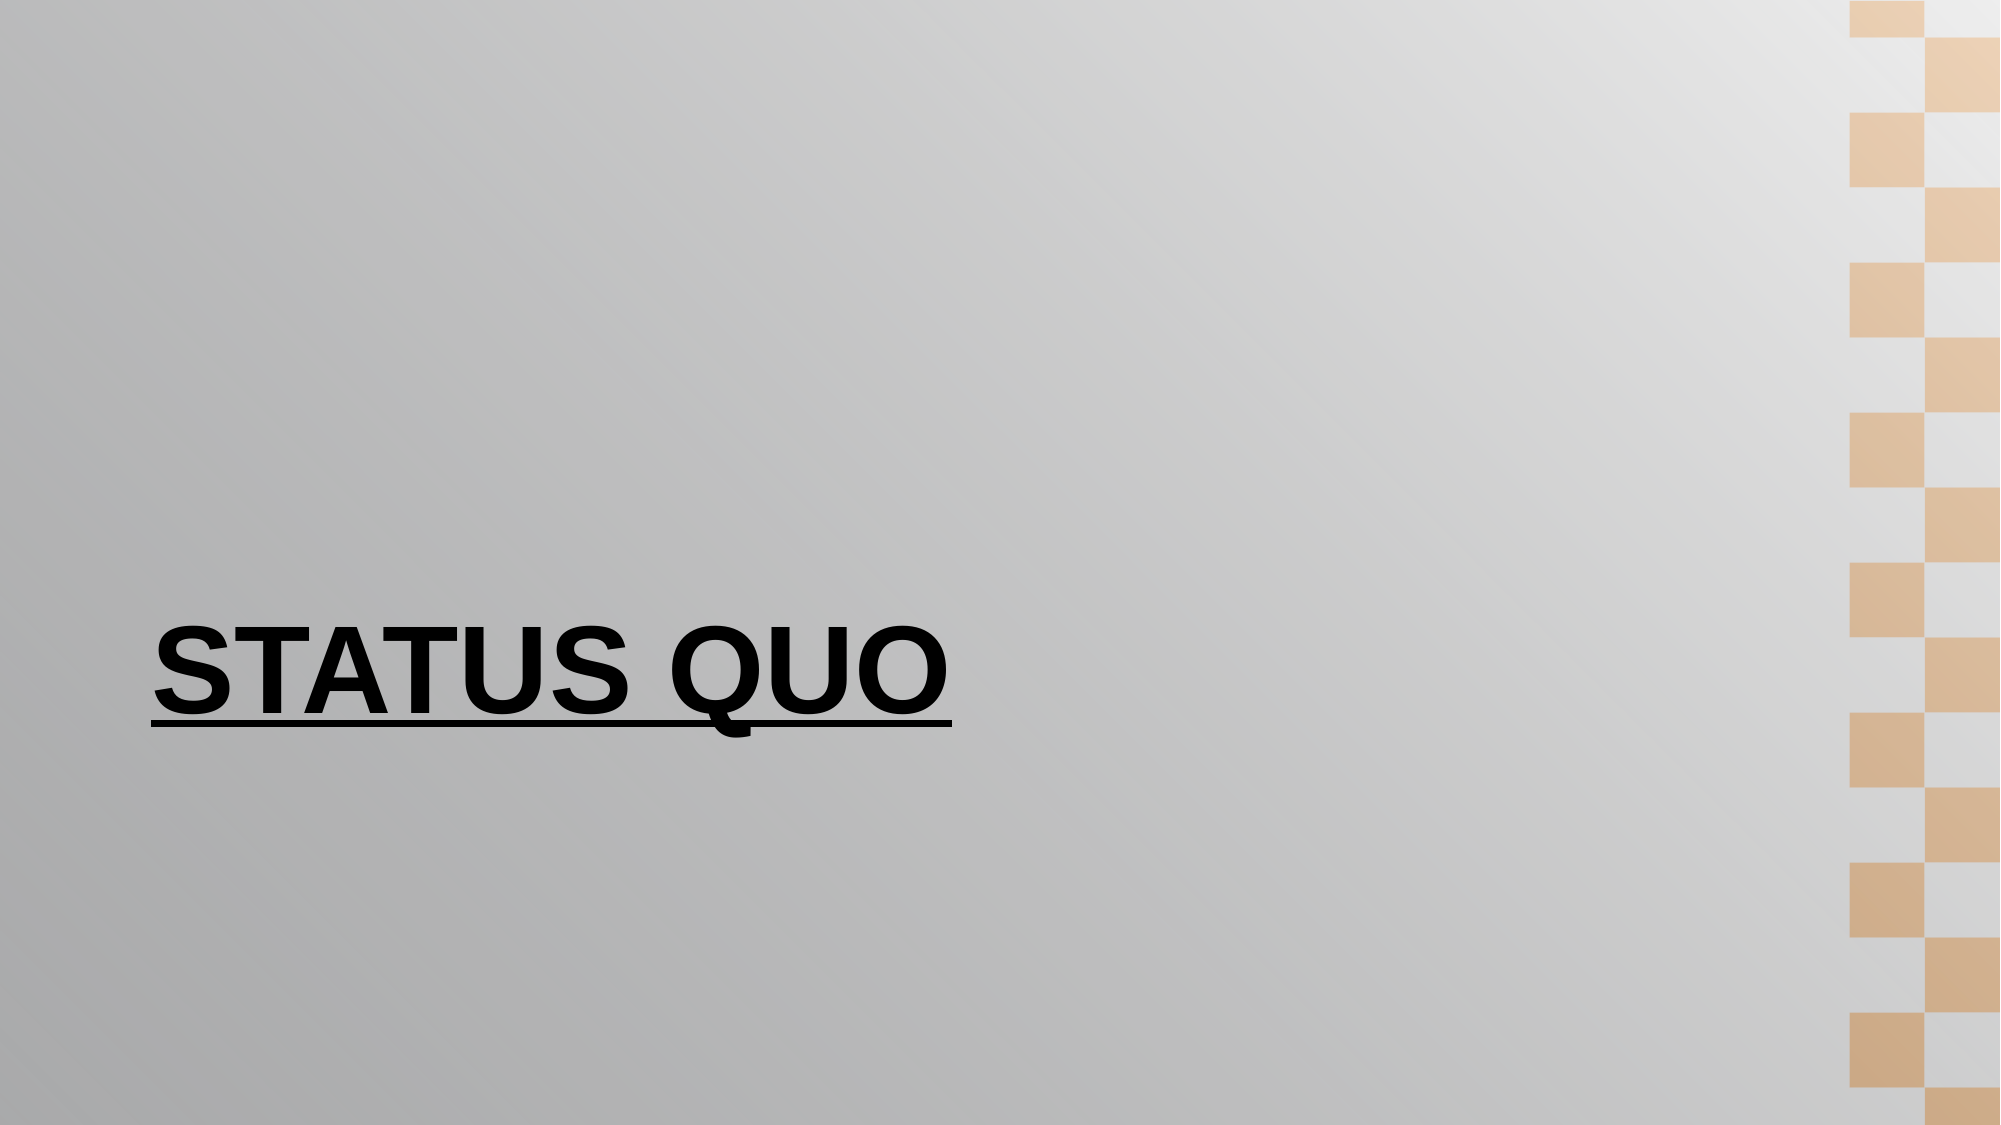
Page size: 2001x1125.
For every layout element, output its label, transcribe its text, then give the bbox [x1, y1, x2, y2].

title Status Quo [136, 280, 1862, 749]
